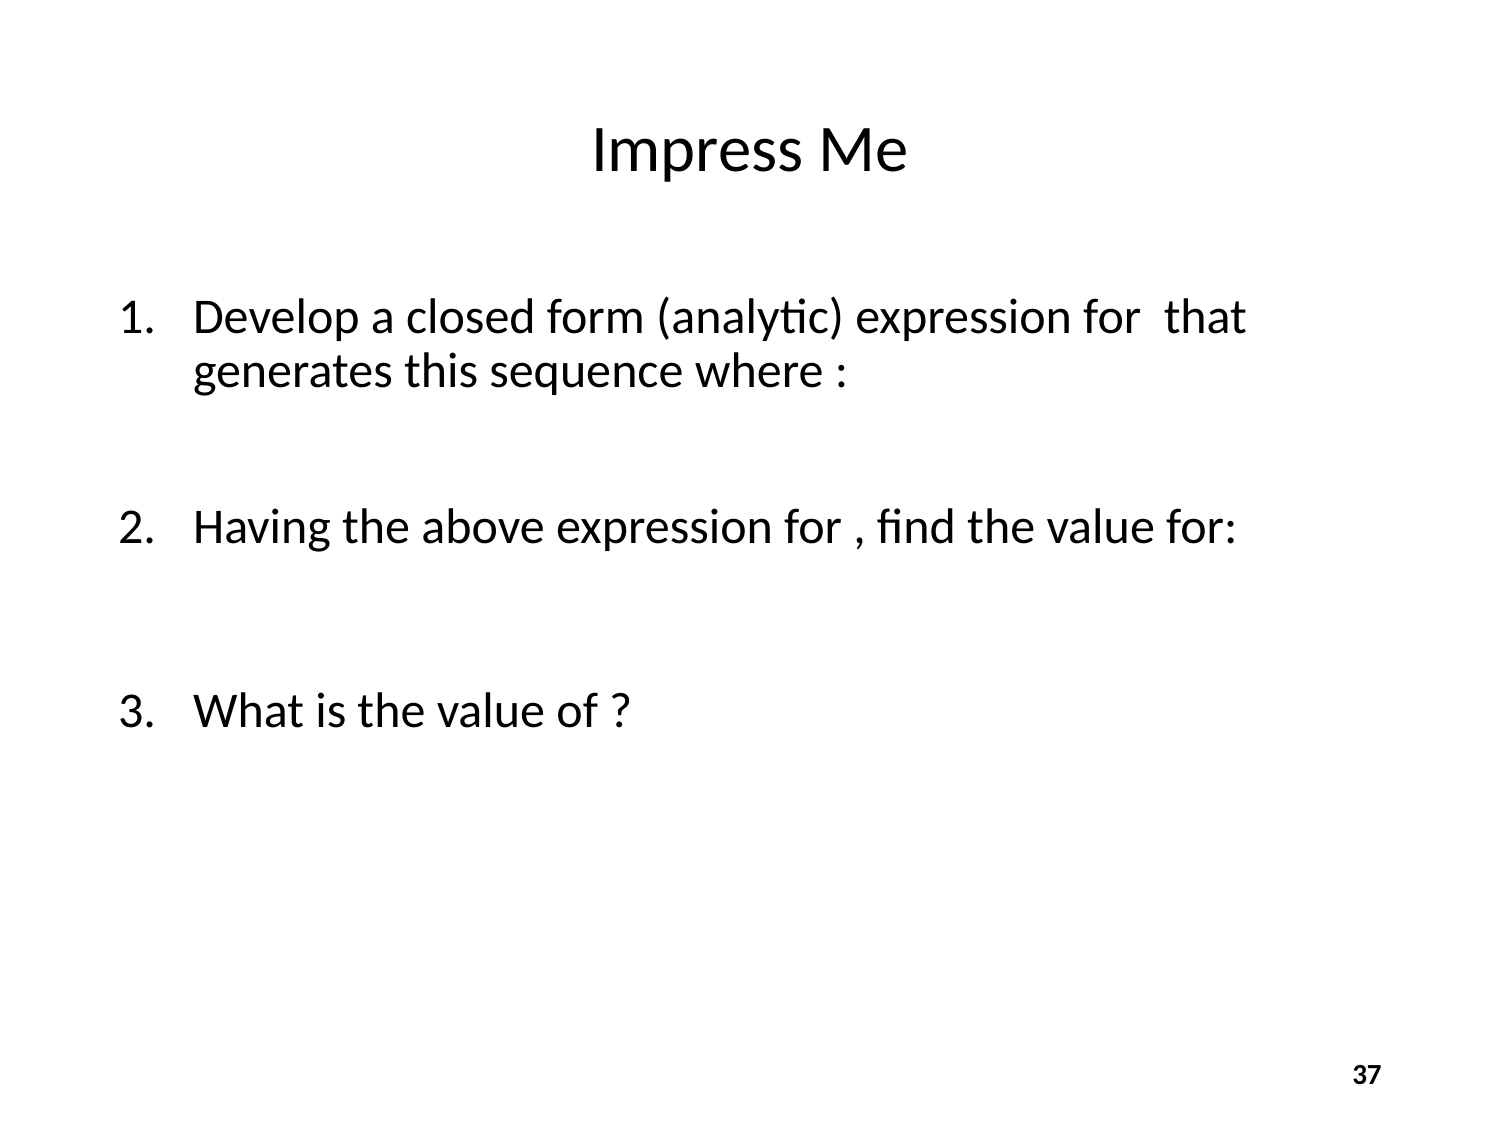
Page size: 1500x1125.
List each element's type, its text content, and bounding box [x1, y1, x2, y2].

slide_number 37 [1059, 1042, 1397, 1103]
title Impress Me [103, 59, 1397, 241]
